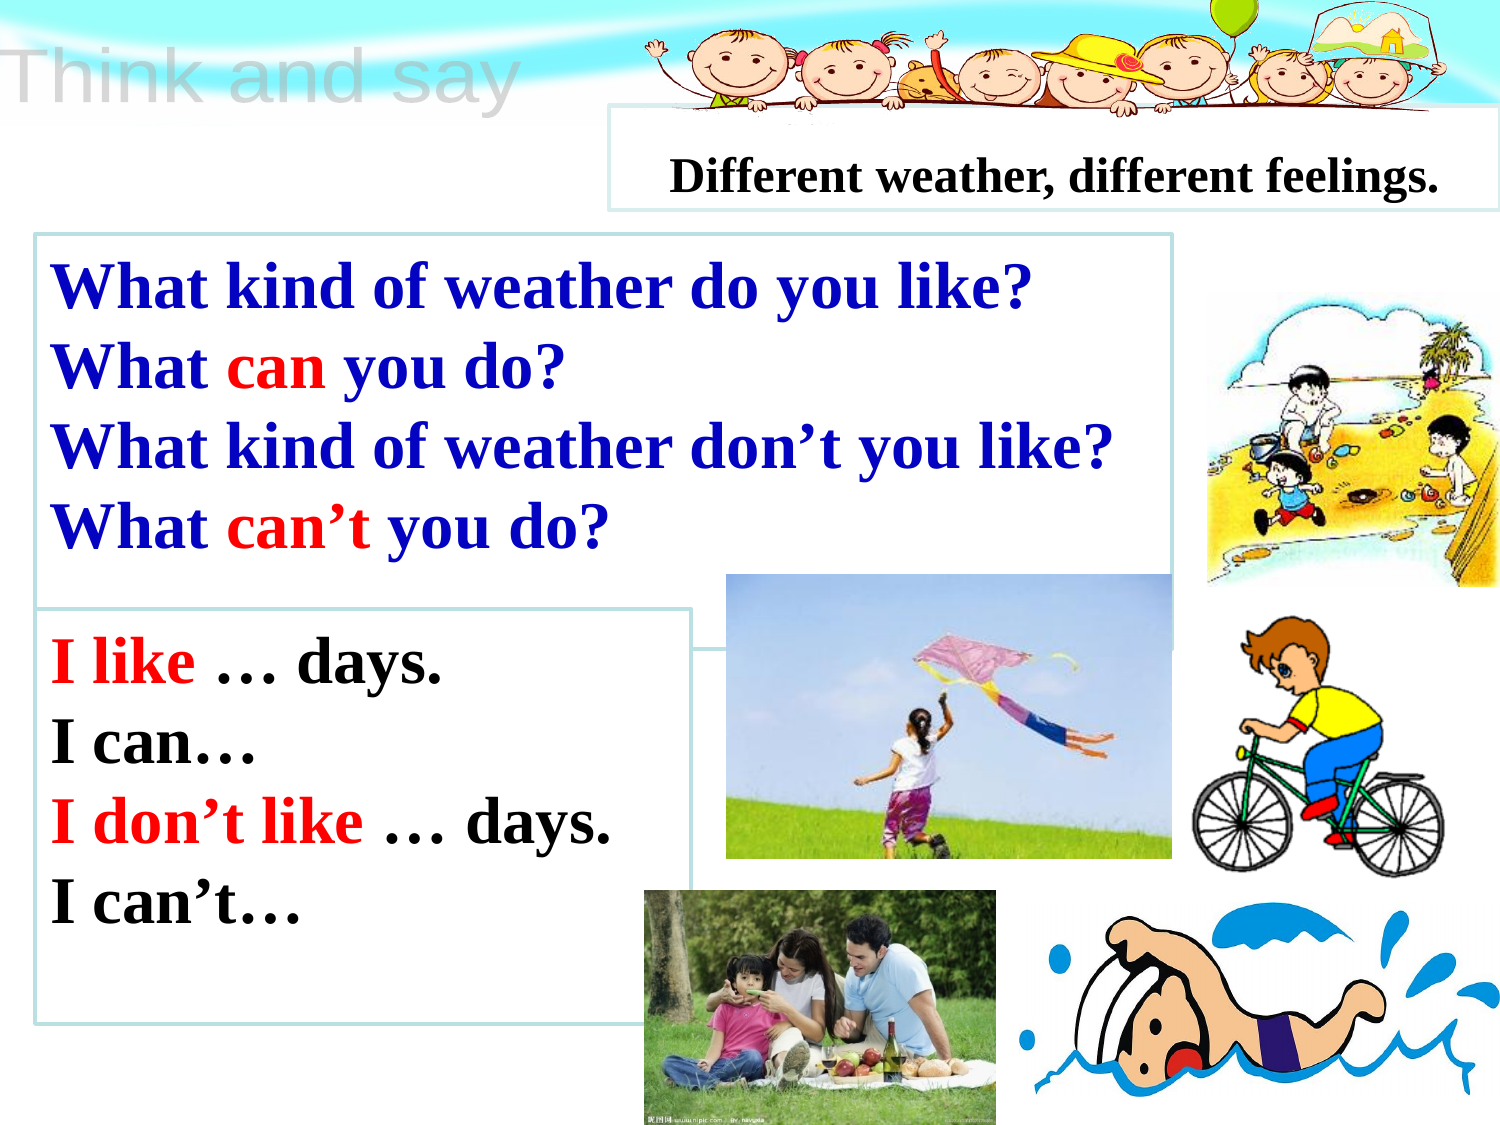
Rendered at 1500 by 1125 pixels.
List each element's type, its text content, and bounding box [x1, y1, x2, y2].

picture [726, 573, 1173, 860]
picture [1206, 292, 1500, 587]
picture [644, 890, 997, 1125]
picture [0, 0, 609, 126]
picture [1019, 902, 1500, 1097]
picture [1183, 609, 1454, 890]
text_box What kind of weather do you like? What can you do? What kind of weather don’t you like? What can’t you do? [33, 232, 1174, 651]
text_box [609, 0, 1500, 201]
text_box I like … days. I can… I don’t like … days. I can’t… [33, 607, 693, 1026]
